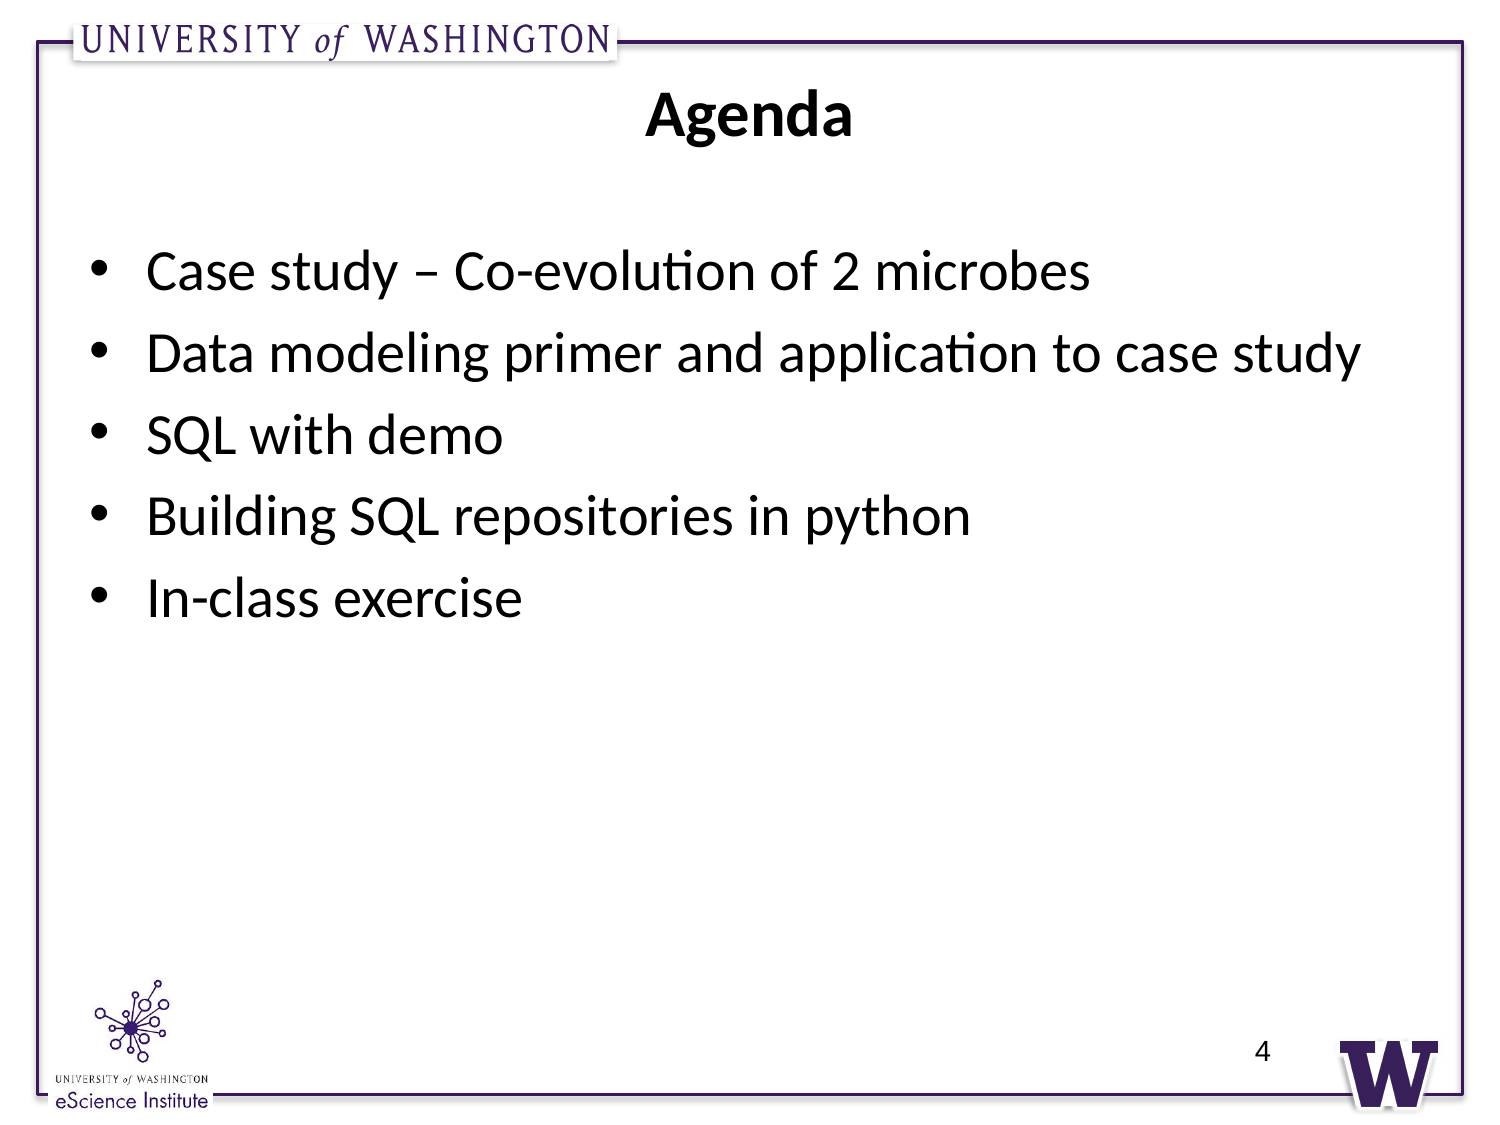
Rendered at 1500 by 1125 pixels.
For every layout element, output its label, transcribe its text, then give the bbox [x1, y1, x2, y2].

slide_number 4 [1240, 1025, 1338, 1085]
title Agenda [75, 62, 1425, 173]
list Case study – Co-evolution of 2 microbes Data modeling primer and application to case study SQL with demo Building SQL repositories in python In-class exercise [75, 224, 1425, 975]
picture [81, 24, 609, 61]
picture [48, 978, 213, 1113]
picture [1340, 1041, 1438, 1107]
